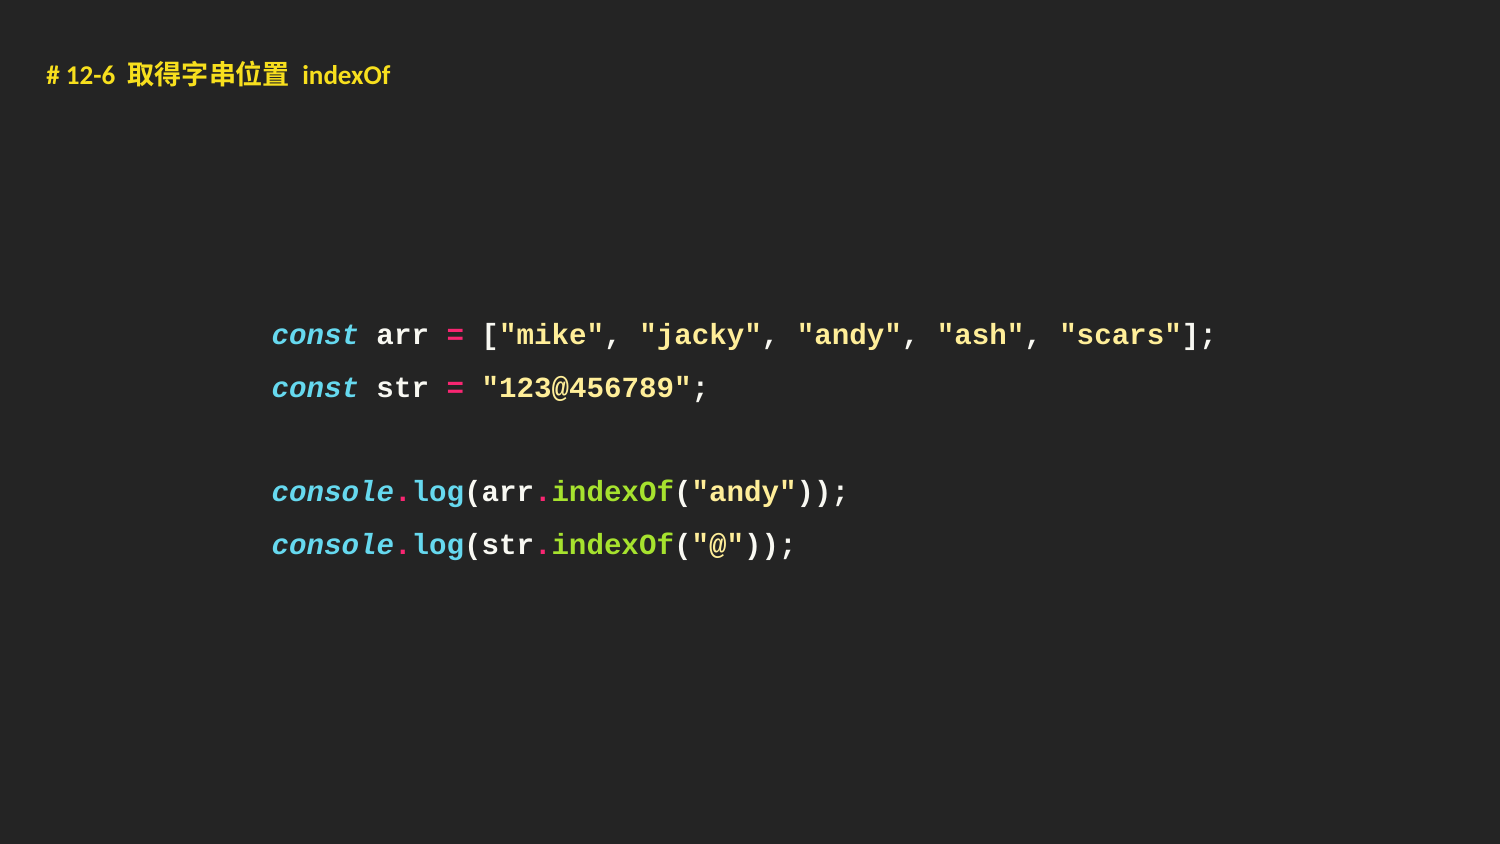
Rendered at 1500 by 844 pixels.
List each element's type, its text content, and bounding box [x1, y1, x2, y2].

text_box const arr = ["mike", "jacky", "andy", "ash", "scars"]; const str = "123@456789"; console.log(arr.indexOf("andy")); console.log(str.indexOf("@")); [256, 282, 1244, 576]
text_box # 12-6 取得字串位置 indexOf [31, 26, 750, 105]
